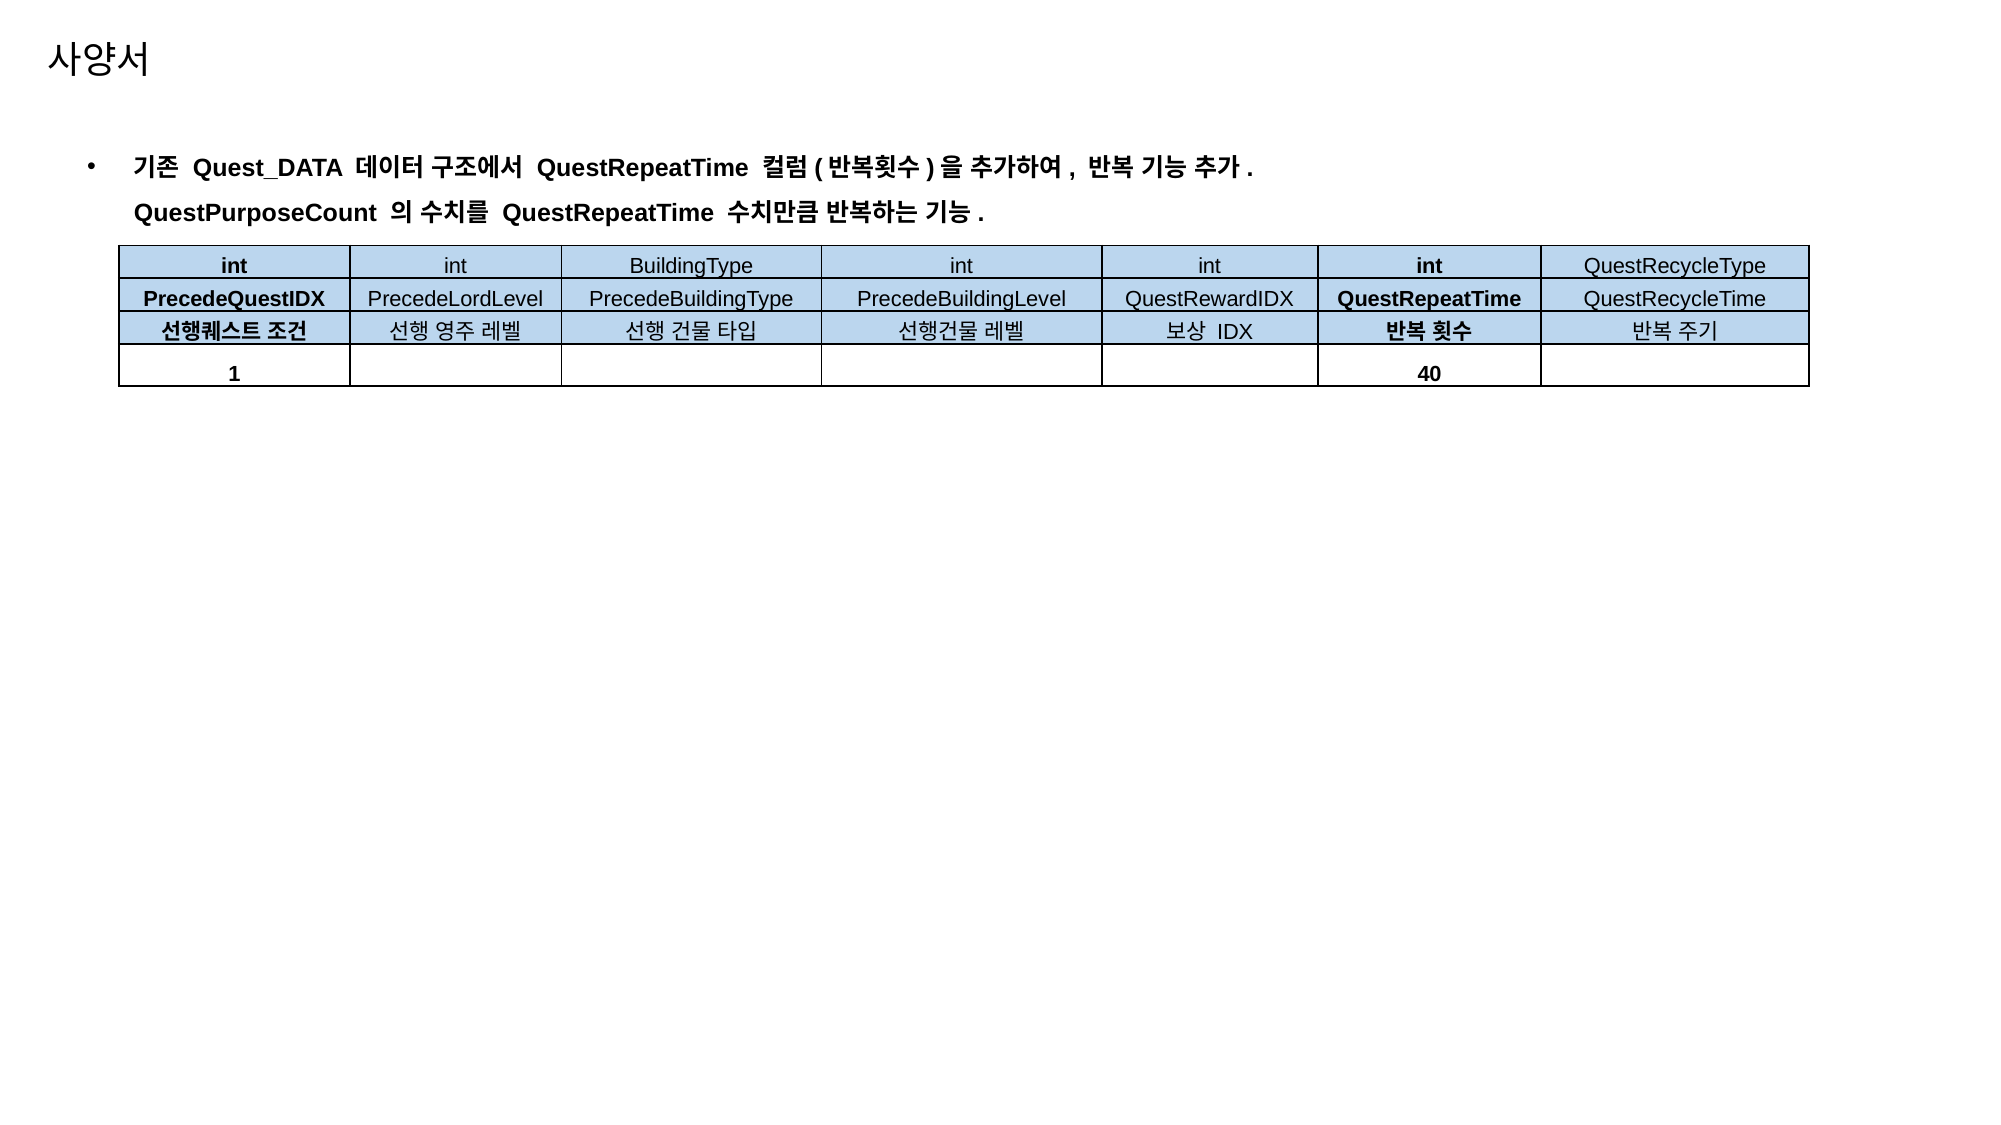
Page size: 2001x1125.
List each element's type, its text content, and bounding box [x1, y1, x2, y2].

table_cell [562, 345, 821, 385]
text_box 사양서 [32, 28, 835, 89]
table_cell 반복 횟수 [1319, 312, 1540, 343]
table_header int [120, 246, 349, 277]
table_cell PrecedeLordLevel [351, 279, 561, 310]
table_cell 선행퀘스트 조건 [120, 312, 349, 343]
table_cell 1 [120, 345, 349, 385]
table_cell QuestRecycleTime [1542, 279, 1808, 310]
table_cell 40 [1319, 345, 1540, 385]
table_cell 선행 건물 타입 [562, 312, 821, 343]
table_header int [1319, 246, 1540, 277]
table_cell PrecedeQuestIDX [120, 279, 349, 310]
table_cell [1103, 345, 1317, 385]
table_header int [822, 246, 1101, 277]
table_cell PrecedeBuildingLevel [822, 279, 1101, 310]
table_cell [822, 345, 1101, 385]
table_cell PrecedeBuildingType [562, 279, 821, 310]
table_header BuildingType [562, 246, 821, 277]
table_header int [351, 246, 561, 277]
table_cell 선행건물 레벨 [822, 312, 1101, 343]
table_header QuestRecycleType [1542, 246, 1808, 277]
table_cell [351, 345, 561, 385]
table_cell QuestRepeatTime [1319, 279, 1540, 310]
text_box 기존 Quest_DATA 데이터 구조에서 QuestRepeatTime 컬럼(반복횟수)을 추가하여, 반복 기능 추가. QuestPurposeCount 의 수치를 QuestRepeatTime 수치만큼 반복하는 기능. [72, 128, 1276, 235]
table_cell [1542, 345, 1808, 385]
table_cell 반복 주기 [1542, 312, 1808, 343]
table_header int [1103, 246, 1317, 277]
table_cell 선행 영주 레벨 [351, 312, 561, 343]
table_cell 보상 IDX [1103, 312, 1317, 343]
table_cell QuestRewardIDX [1103, 279, 1317, 310]
